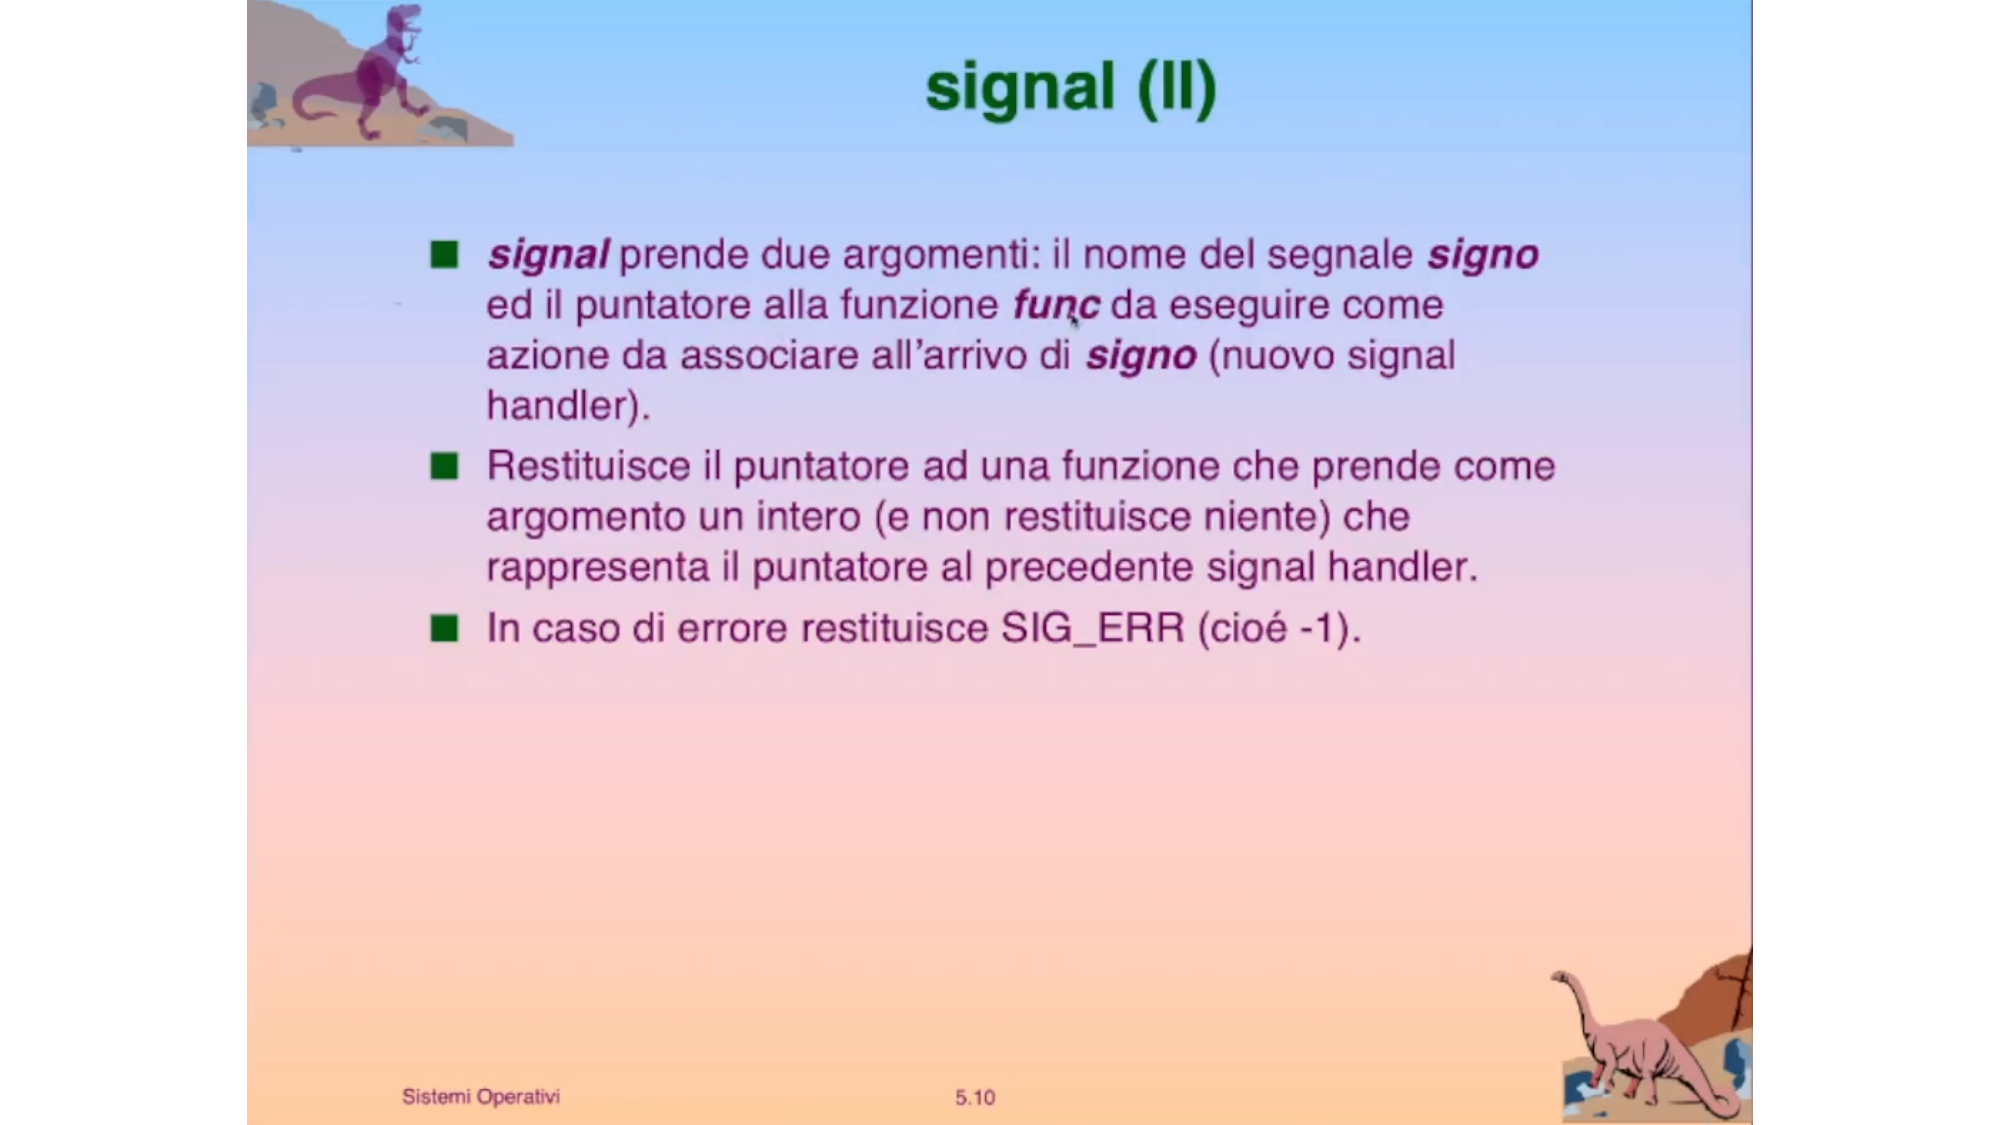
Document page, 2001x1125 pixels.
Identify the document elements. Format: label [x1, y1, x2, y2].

picture [247, 0, 1753, 1125]
